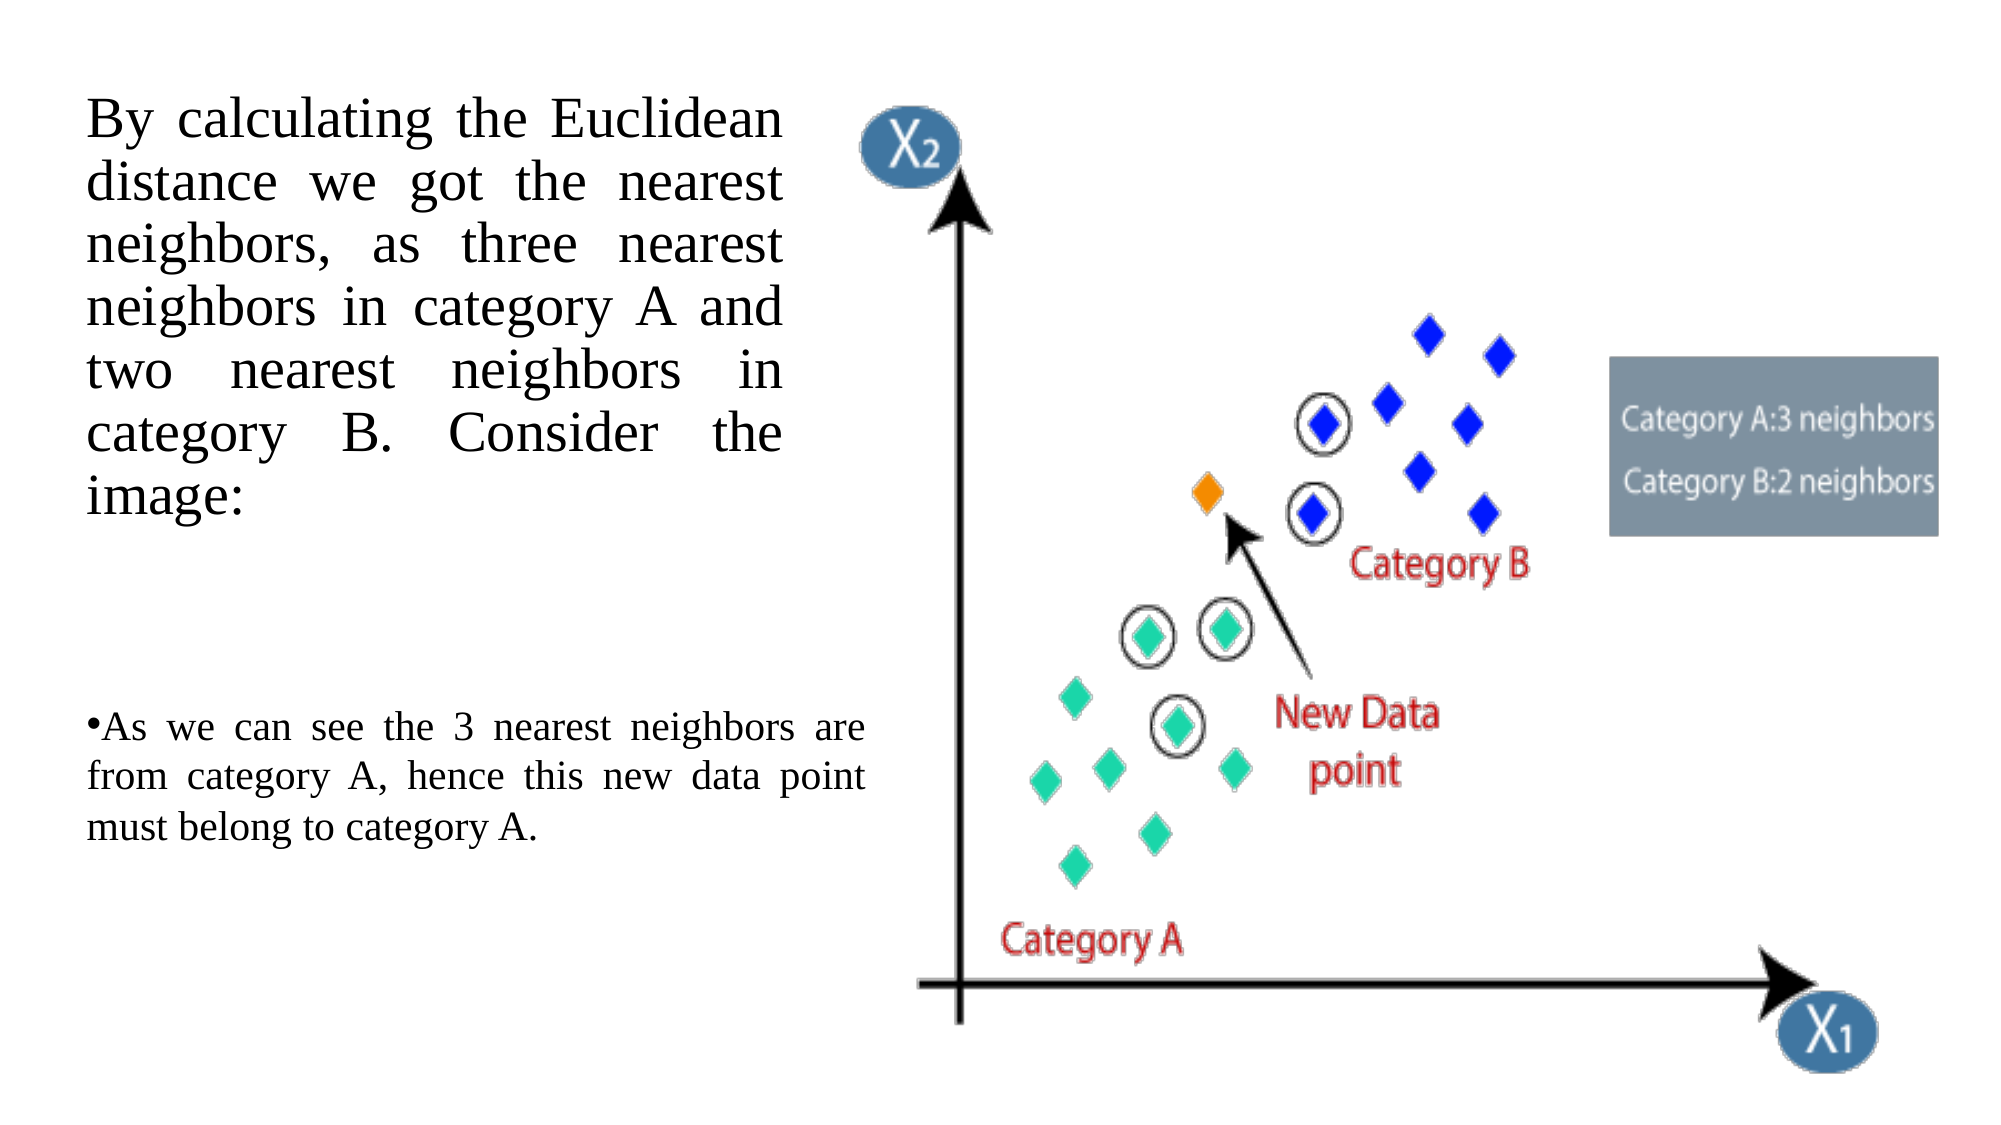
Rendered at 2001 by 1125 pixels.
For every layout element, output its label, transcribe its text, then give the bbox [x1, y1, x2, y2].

list By calculating the Euclidean distance we got the nearest neighbors, as three nearest neighbors in category A and two nearest neighbors in category B. Consider the image: [71, 79, 800, 563]
text_box As we can see the 3 nearest neighbors are from category A, hence this new data point must belong to category A. [71, 690, 840, 856]
picture [840, 79, 1950, 1102]
